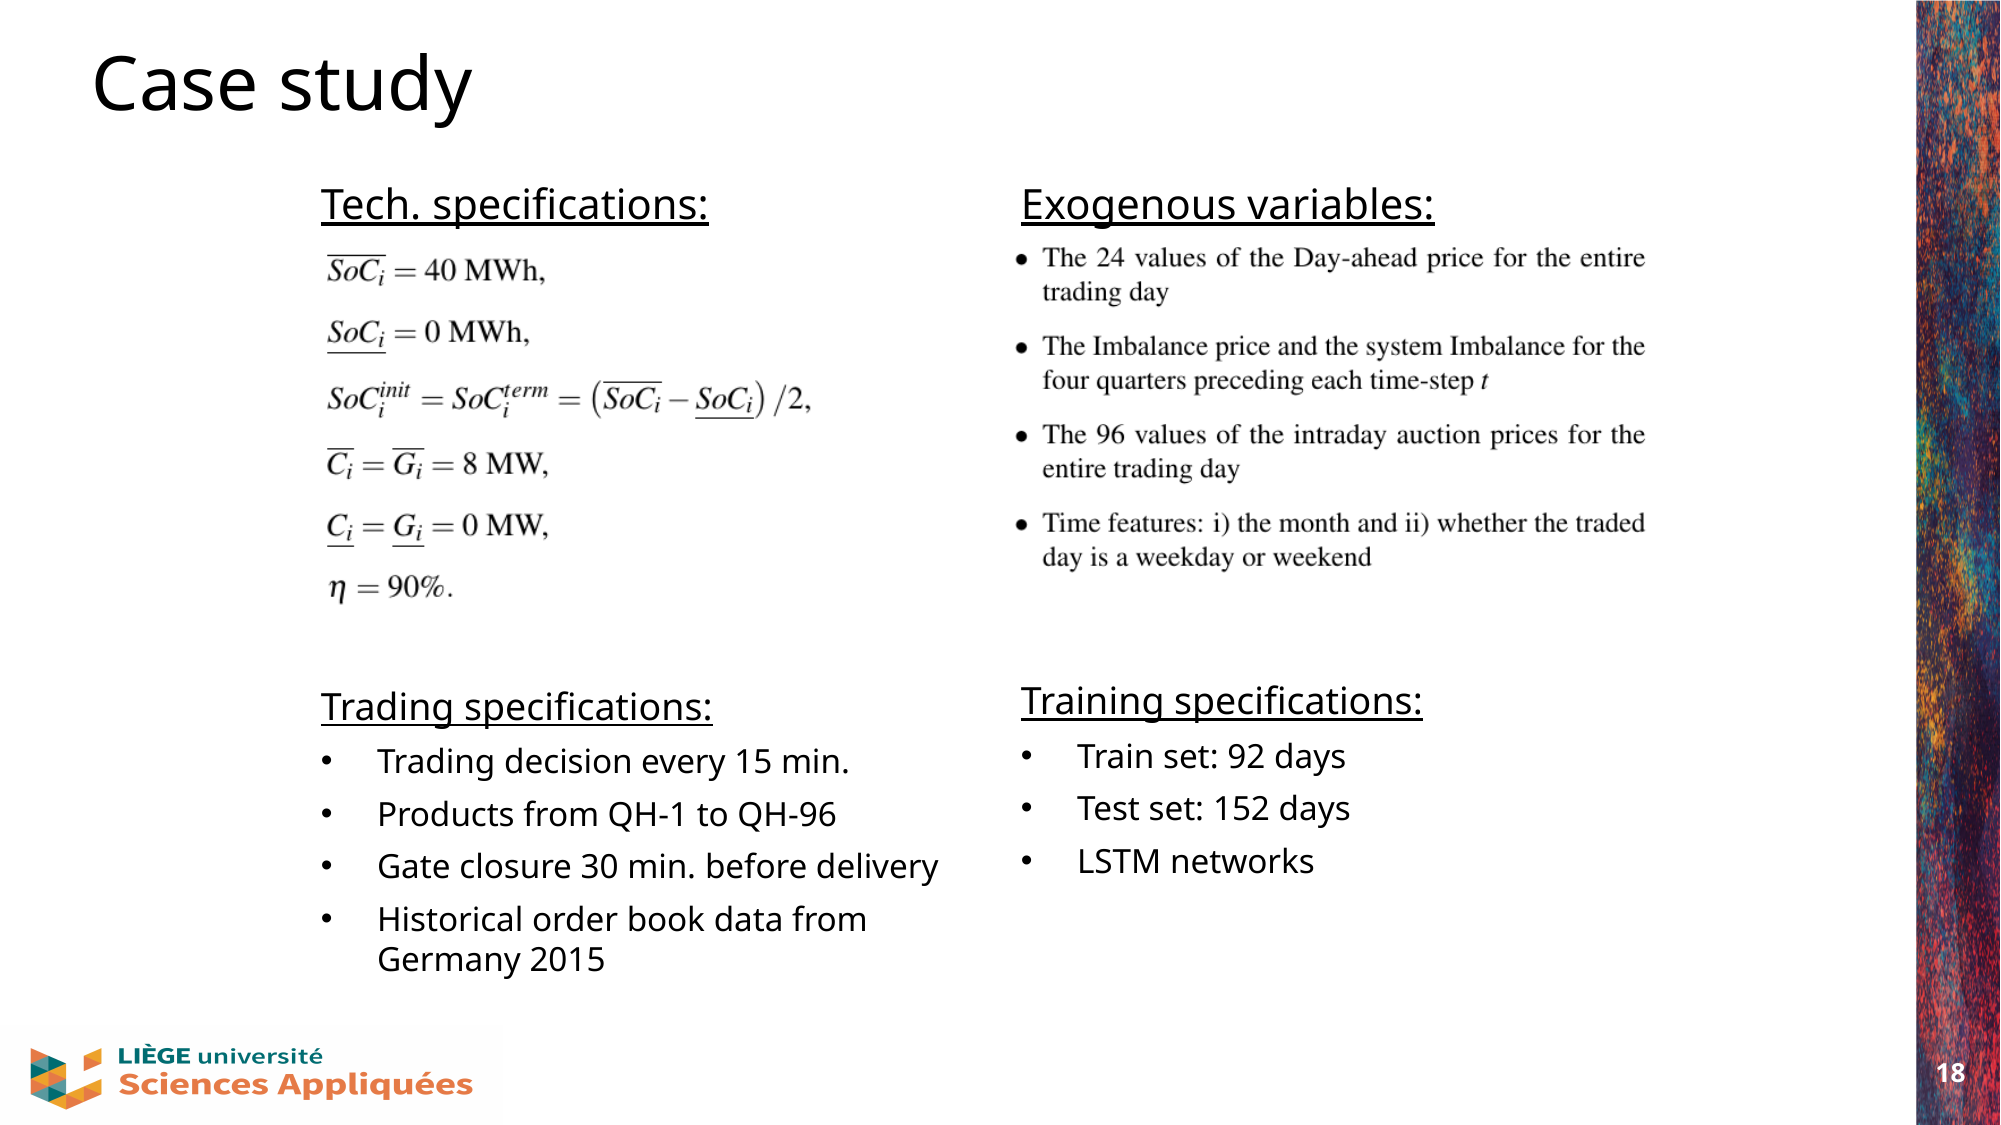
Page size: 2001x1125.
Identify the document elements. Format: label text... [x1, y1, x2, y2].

text_box Training specifications: Train set: 92 days Test set: 152 days LSTM networks [1012, 669, 1750, 888]
picture [0, 1025, 503, 1125]
picture [1012, 237, 1661, 584]
picture [312, 237, 841, 611]
title Case study [82, 7, 1791, 155]
text_box Tech. specifications: [312, 169, 750, 232]
slide_number 18 [1926, 1047, 1978, 1098]
text_box Trading specifications: Trading decision every 15 min. Products from QH-1 to QH-96 Gate closure 30 min. before delivery Historical order book data from Germany 2015 [312, 674, 988, 986]
picture [1917, 1, 2000, 1124]
text_box Exogenous variables: [1012, 169, 1450, 232]
